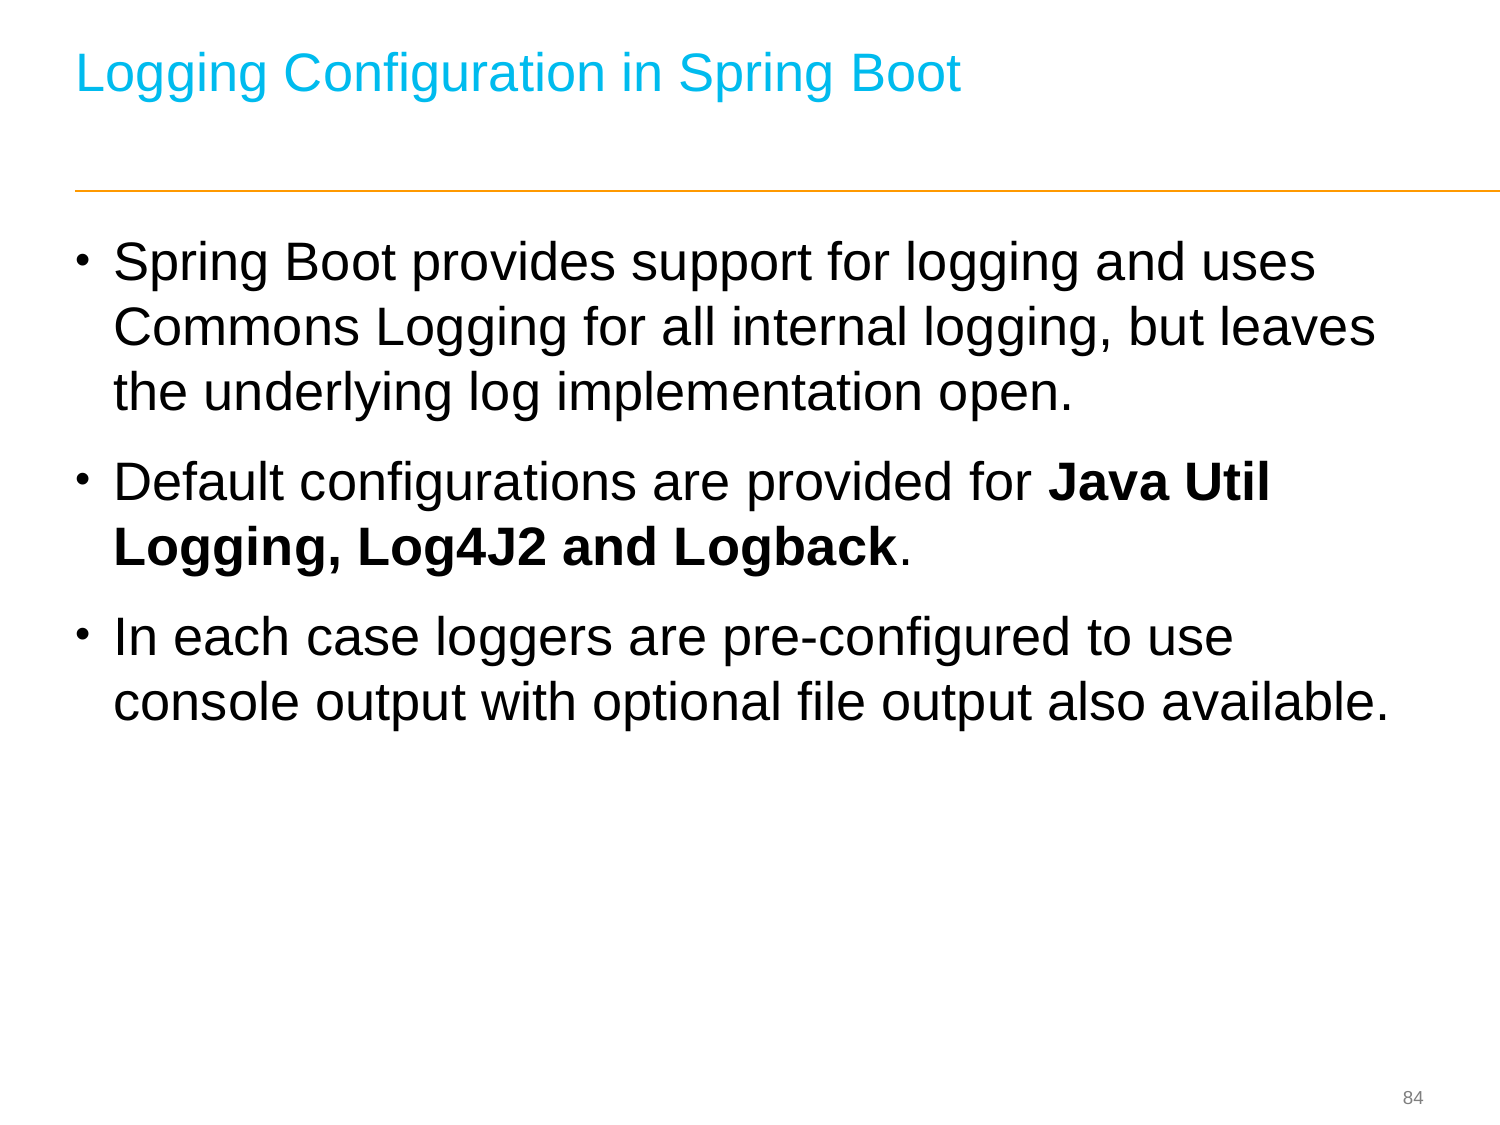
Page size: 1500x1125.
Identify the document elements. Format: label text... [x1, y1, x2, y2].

title Logging Configuration in Spring Boot [75, 27, 1422, 157]
list Spring Boot provides support for logging and uses Commons Logging for all internal logging, but leaves the underlying log implementation open. Default configurations are provided for Java Util Logging, Log4J2 and Logback. In each case loggers are pre-configured to use console output with optional file output also available. [75, 226, 1425, 1018]
